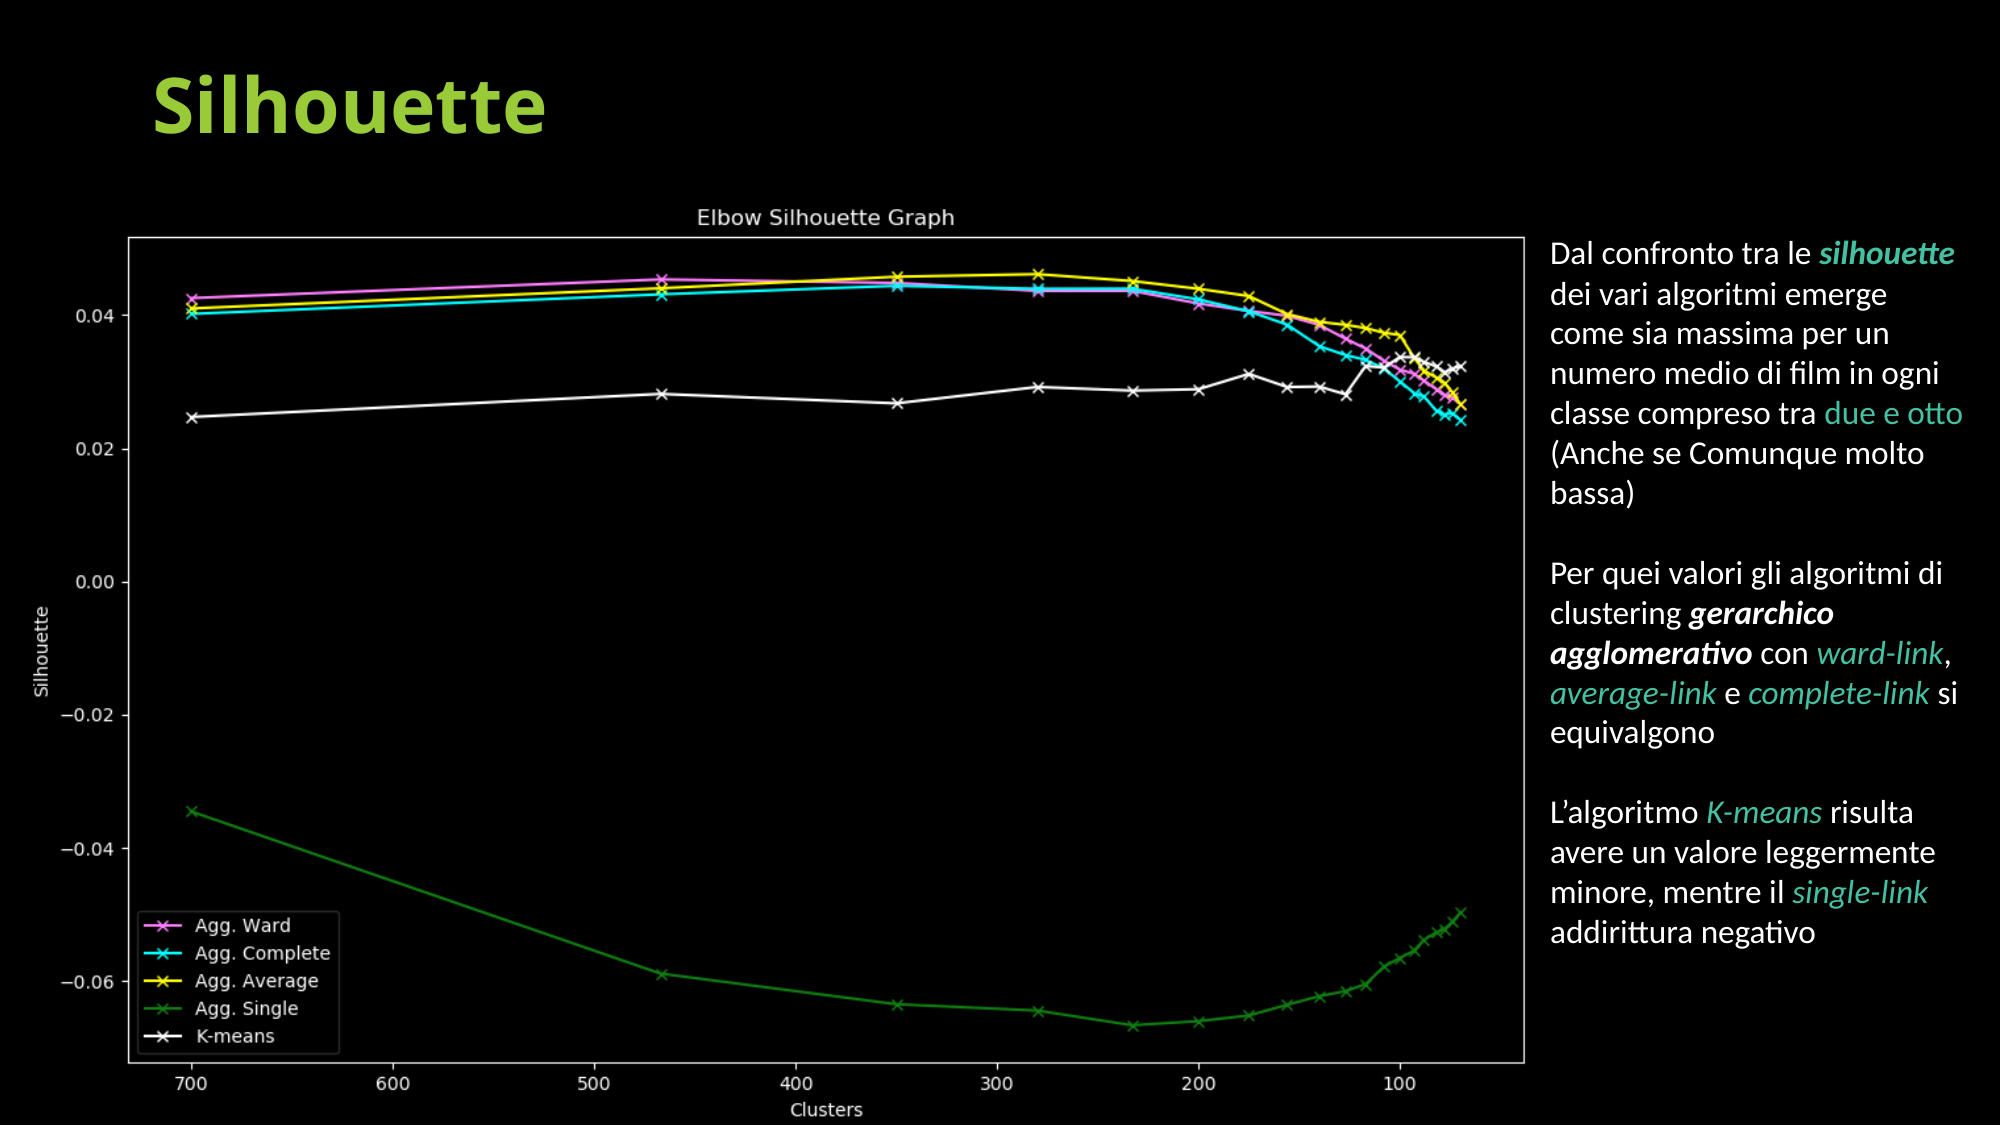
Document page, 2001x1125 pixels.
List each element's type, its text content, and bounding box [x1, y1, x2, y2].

title Silhouette [137, 59, 1863, 159]
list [19, 194, 1536, 1125]
text_box Dal confronto tra le silhouette dei vari algoritmi emerge come sia massima per un numero medio di film in ogni classe compreso tra due e otto (Anche se Comunque molto bassa) Per quei valori gli algoritmi di clustering gerarchico agglomerativo con ward-link, average-link e complete-link si equivalgono L’algoritmo K-means risulta avere un valore leggermente minore, mentre il single-link addirittura negativo [1536, 224, 1981, 958]
